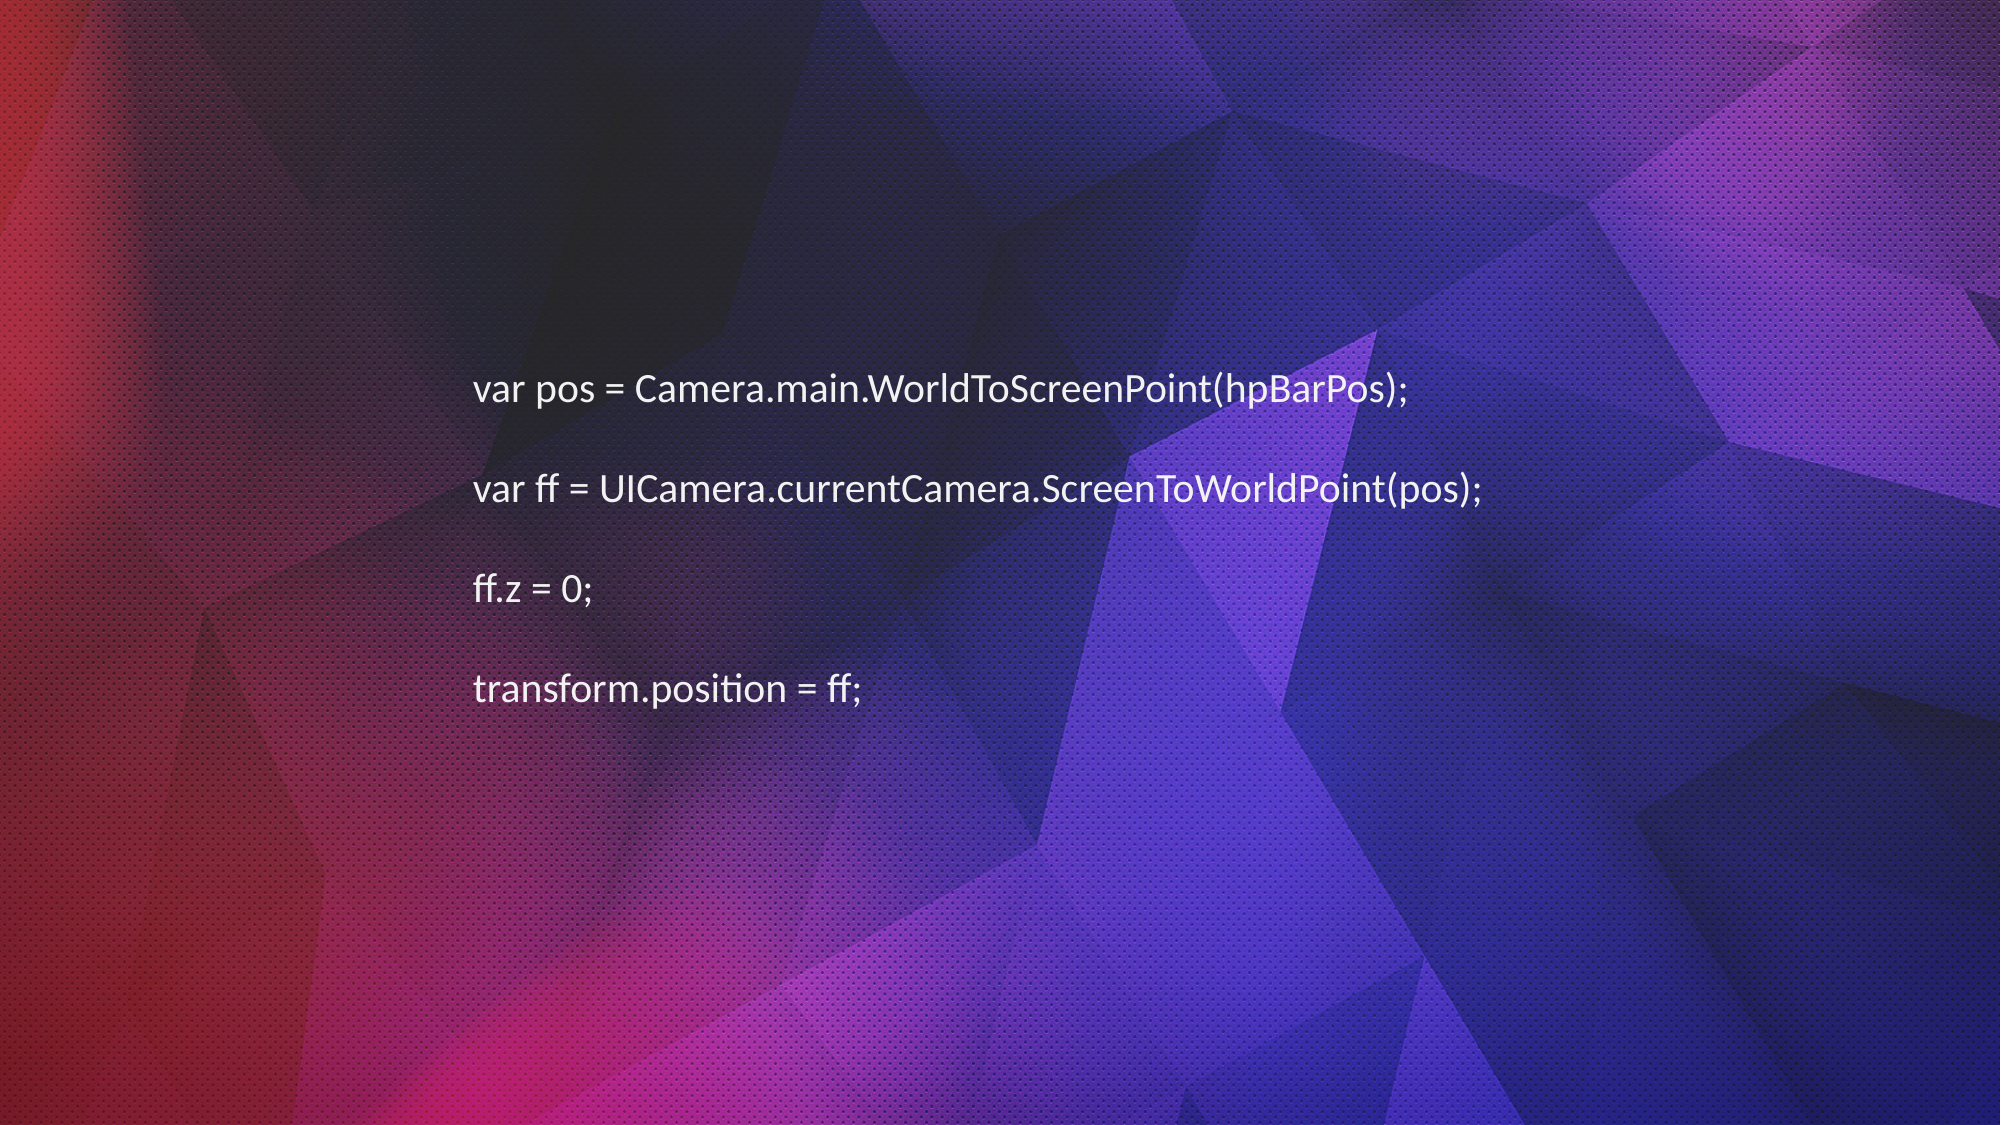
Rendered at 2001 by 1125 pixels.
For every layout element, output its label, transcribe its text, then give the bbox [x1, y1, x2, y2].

text_box var pos = Camera.main.WorldToScreenPoint(hpBarPos); var ff = UICamera.currentCamera.ScreenToWorldPoint(pos); ff.z = 0; transform.position = ff; [458, 303, 1511, 718]
picture [0, 0, 2000, 1125]
